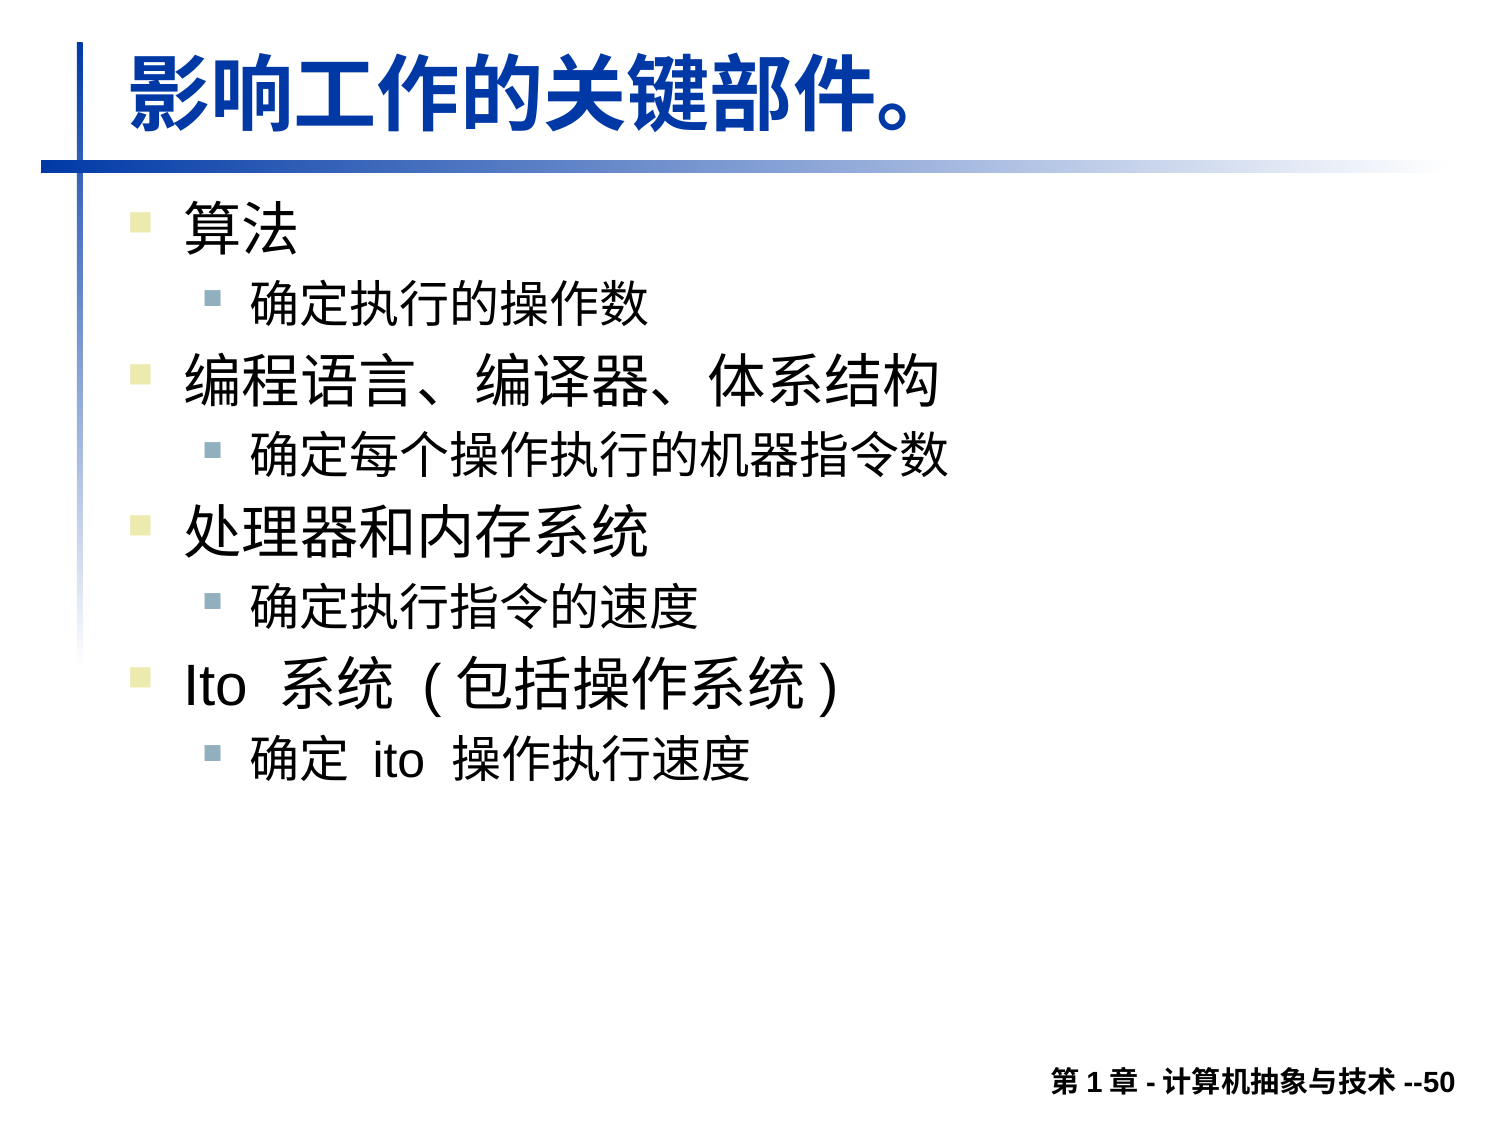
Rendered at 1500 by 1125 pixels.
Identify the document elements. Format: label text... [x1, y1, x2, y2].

title 影响工作的关键部件。 [112, 32, 1468, 149]
footer 第1章-计算机抽象与技术--50 [277, 1046, 1471, 1106]
list 算法 确定执行的操作数 编程语言、编译器、体系结构 确定每个操作执行的机器指令数 处理器和内存系统 确定执行指令的速度 Ito 系统 (包括操作系统) 确定 ito 操作执行速度 [112, 184, 1469, 1024]
